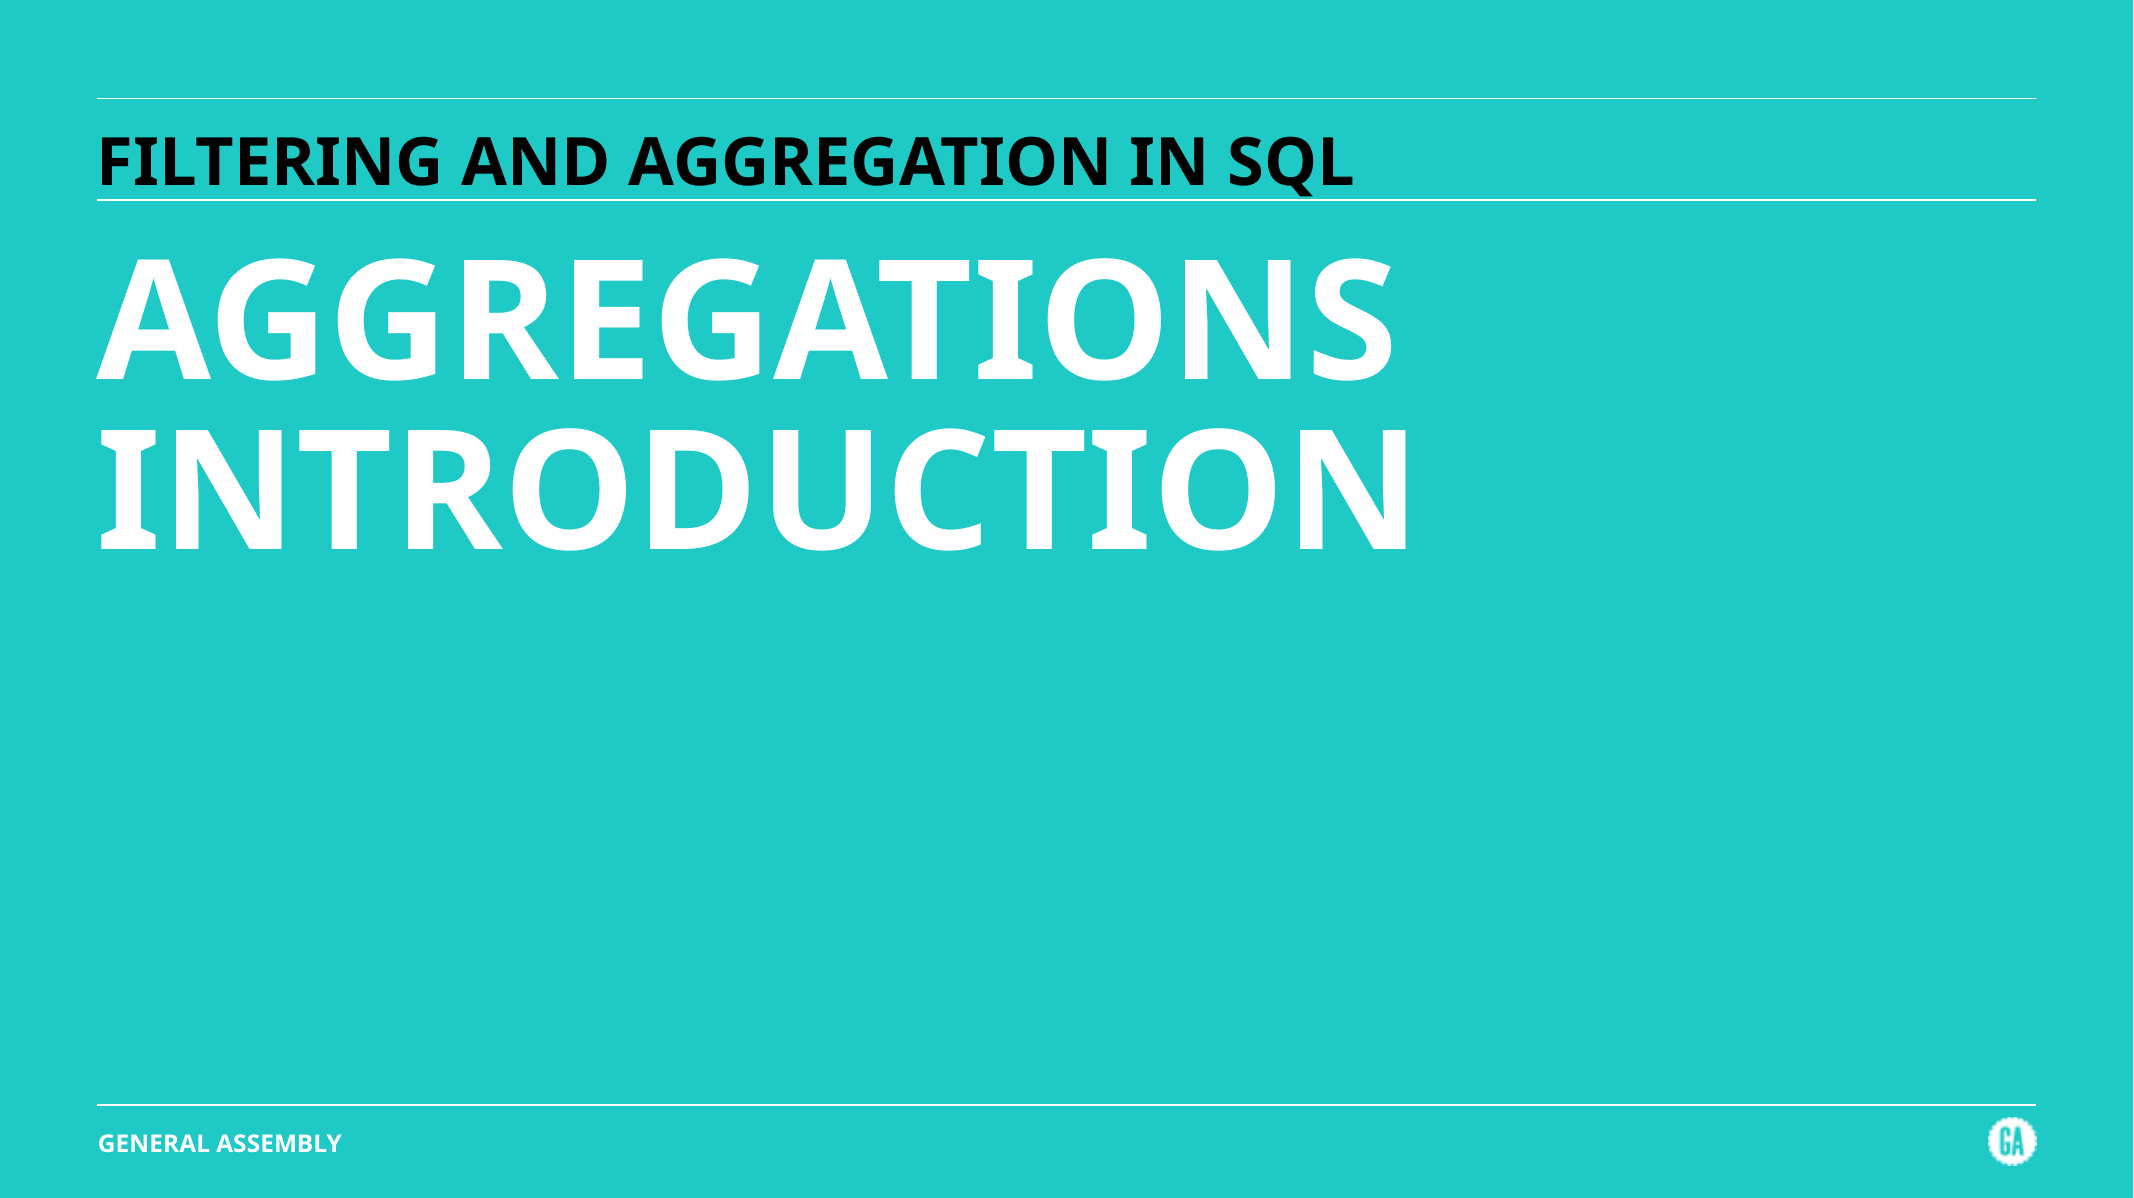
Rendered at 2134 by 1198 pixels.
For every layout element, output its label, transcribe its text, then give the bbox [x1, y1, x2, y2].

title FILTERING AND AGGREGATION IN SQL [81, 98, 2024, 219]
list AGGREGATIONS INTRODUCTION [81, 236, 2037, 1087]
picture [1988, 1117, 2037, 1166]
